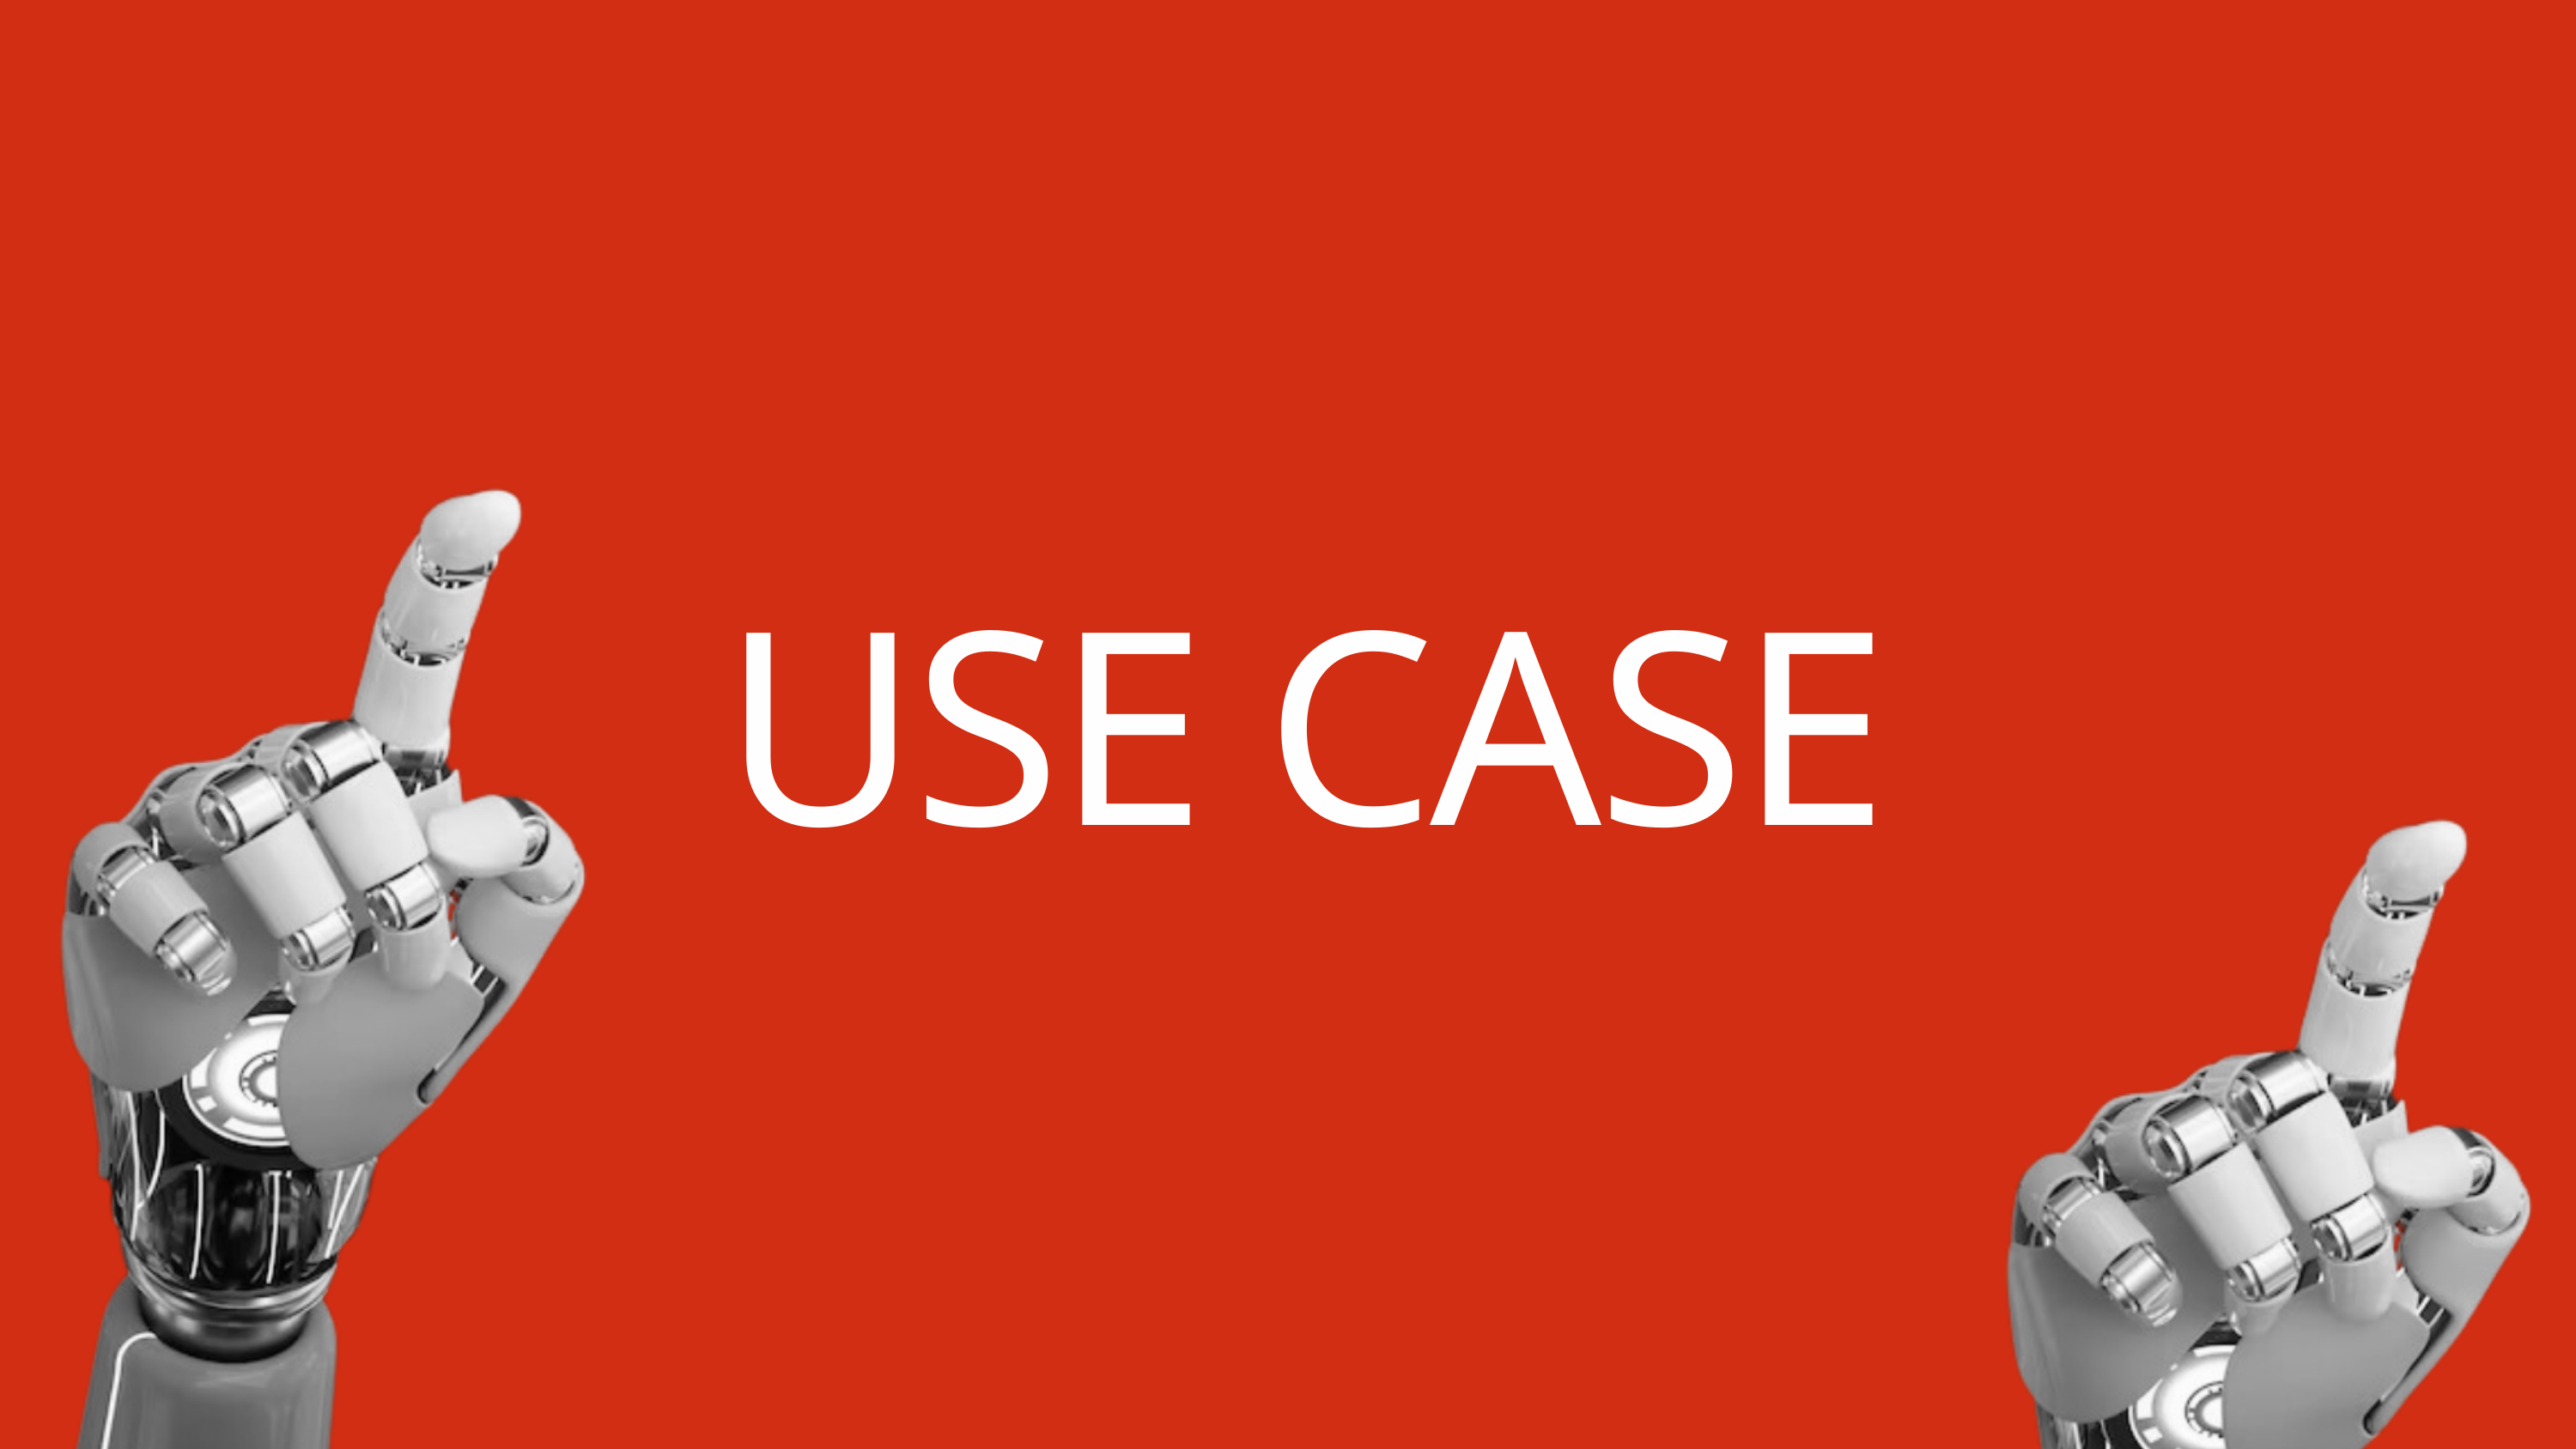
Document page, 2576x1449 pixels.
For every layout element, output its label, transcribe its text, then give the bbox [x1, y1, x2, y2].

text_box USE CASE [587, 502, 2058, 880]
text_box [43, 488, 587, 1449]
text_box [1989, 818, 2533, 1449]
